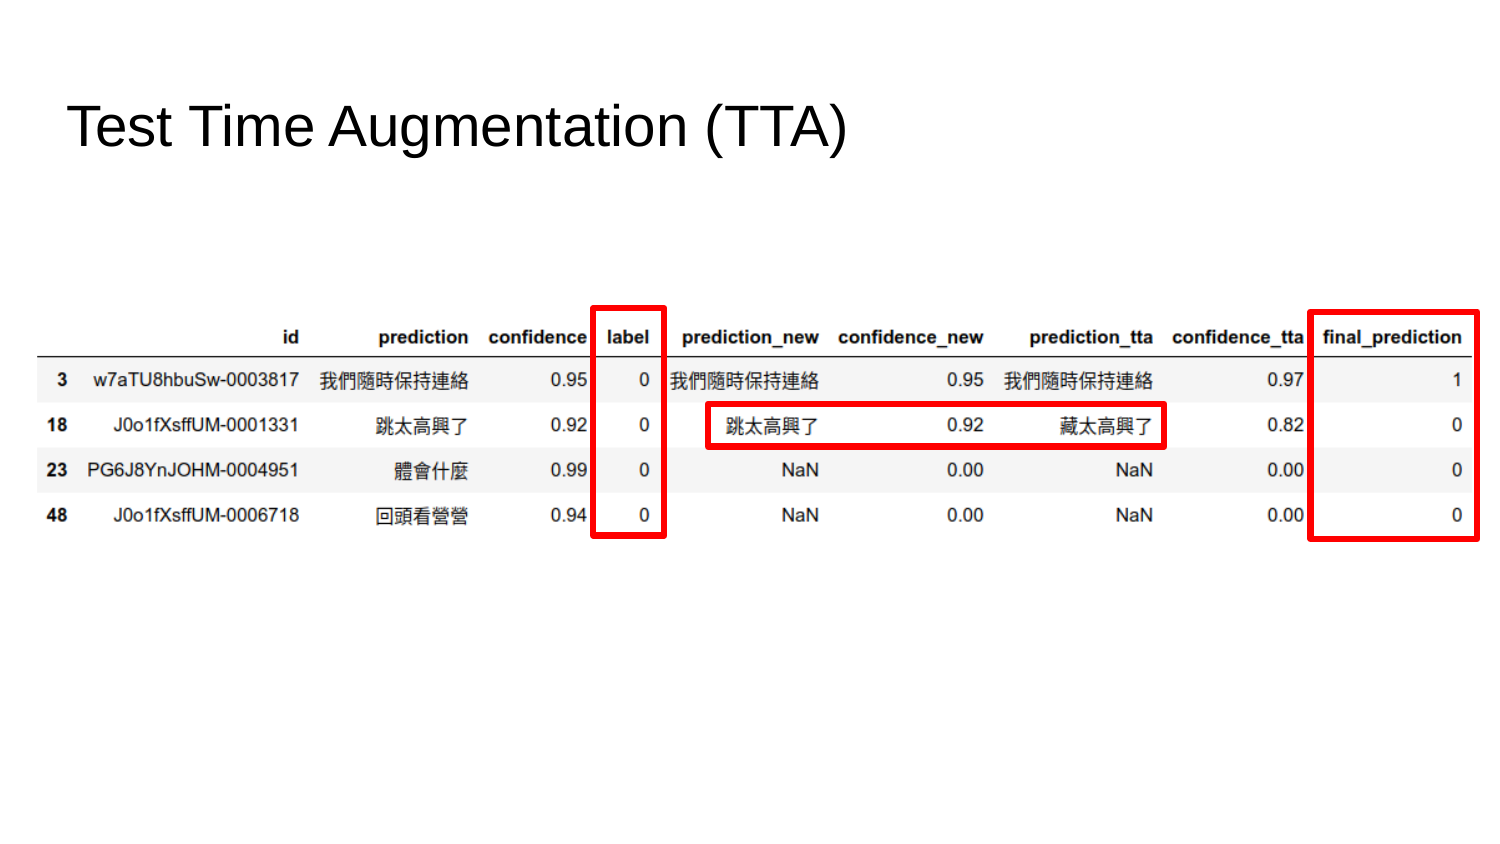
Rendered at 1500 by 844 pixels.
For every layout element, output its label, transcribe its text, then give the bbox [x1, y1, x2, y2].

picture [36, 311, 1487, 533]
title Test Time Augmentation (TTA) [51, 72, 1449, 167]
